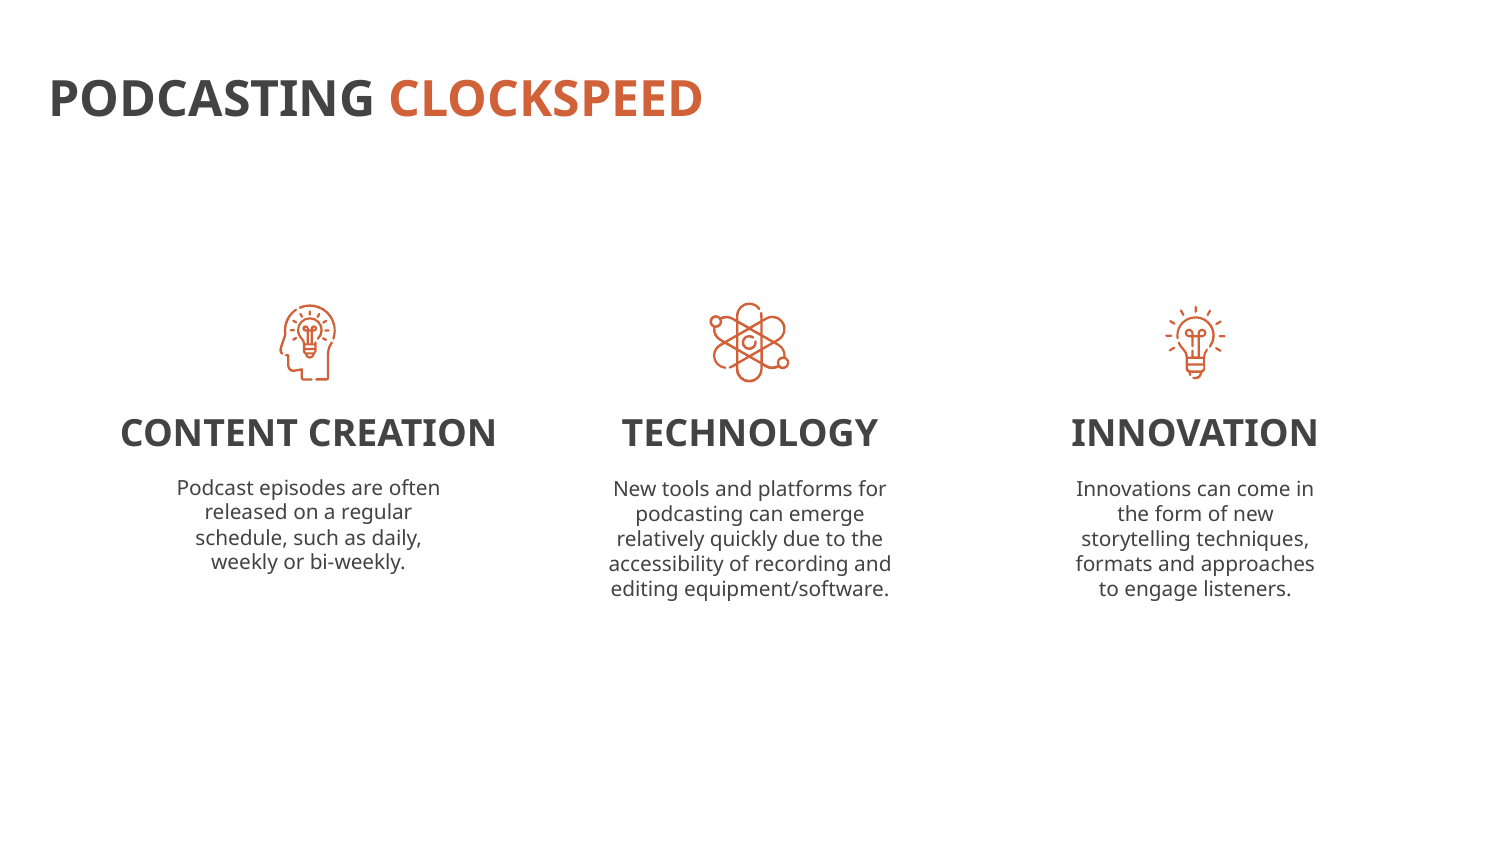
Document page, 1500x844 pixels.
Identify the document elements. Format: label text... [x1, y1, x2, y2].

title CONTENT CREATION [78, 378, 539, 485]
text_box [708, 302, 792, 383]
subtitle New tools and platforms for podcasting can emerge relatively quickly due to the accessibility of recording and editing equipment/software. [589, 460, 911, 644]
title INNOVATION [1041, 378, 1350, 485]
title PODCASTING CLOCKSPEED [33, 56, 792, 137]
subtitle Podcast episodes are often released on a regular schedule, such as daily, weekly or bi-weekly. [158, 485, 459, 642]
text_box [1164, 305, 1226, 380]
title TECHNOLOGY [595, 378, 905, 485]
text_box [279, 304, 339, 381]
subtitle Innovations can come in the form of new storytelling techniques, formats and approaches to engage listeners. [1060, 485, 1331, 644]
